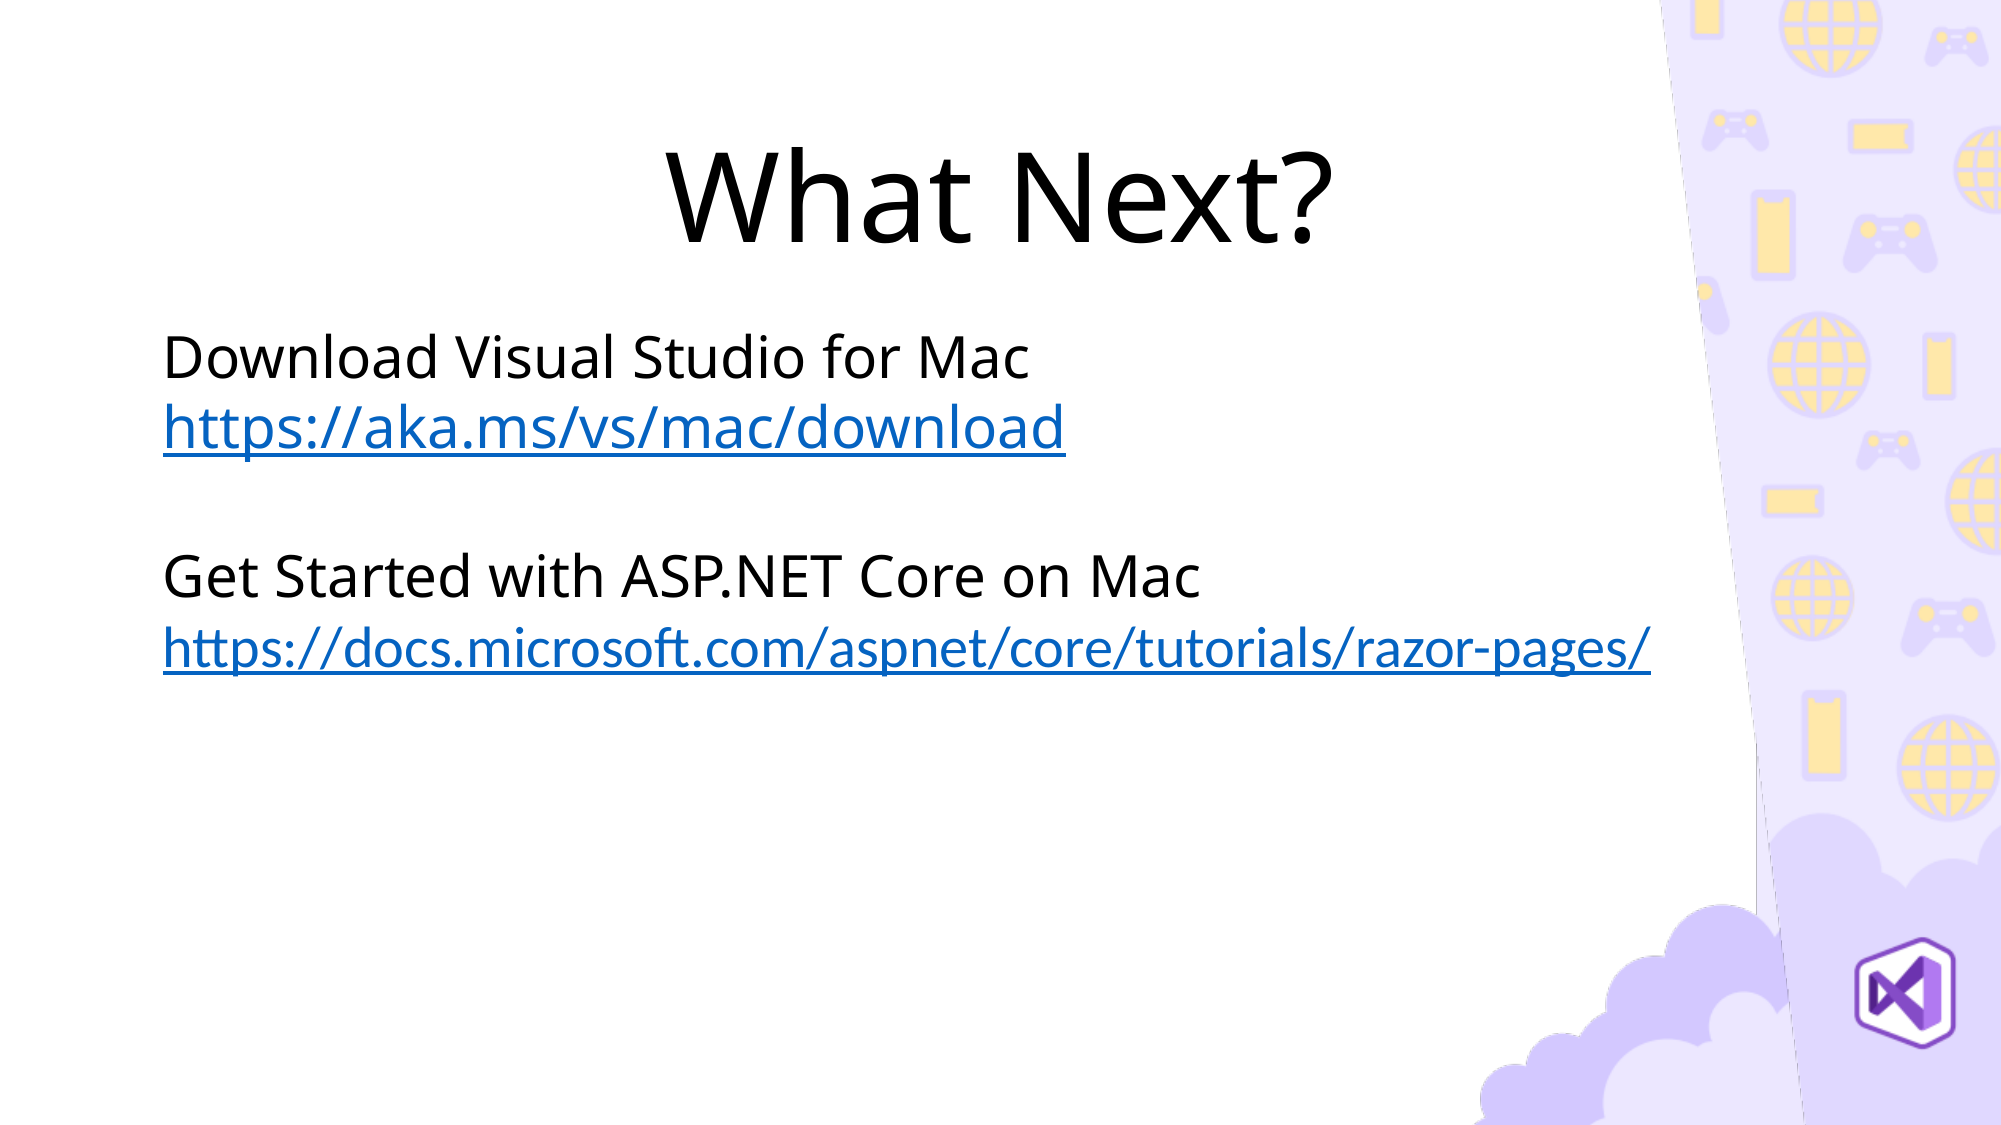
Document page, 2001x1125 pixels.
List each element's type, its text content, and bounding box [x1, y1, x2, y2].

text_box Download Visual Studio for Mac https://aka.ms/vs/mac/download Get Started with ASP.NET Core on Mac https://docs.microsoft.com/aspnet/core/tutorials/razor-pages/ [148, 312, 1635, 687]
text_box What Next? [137, 59, 1635, 278]
picture [1635, 0, 2000, 1125]
